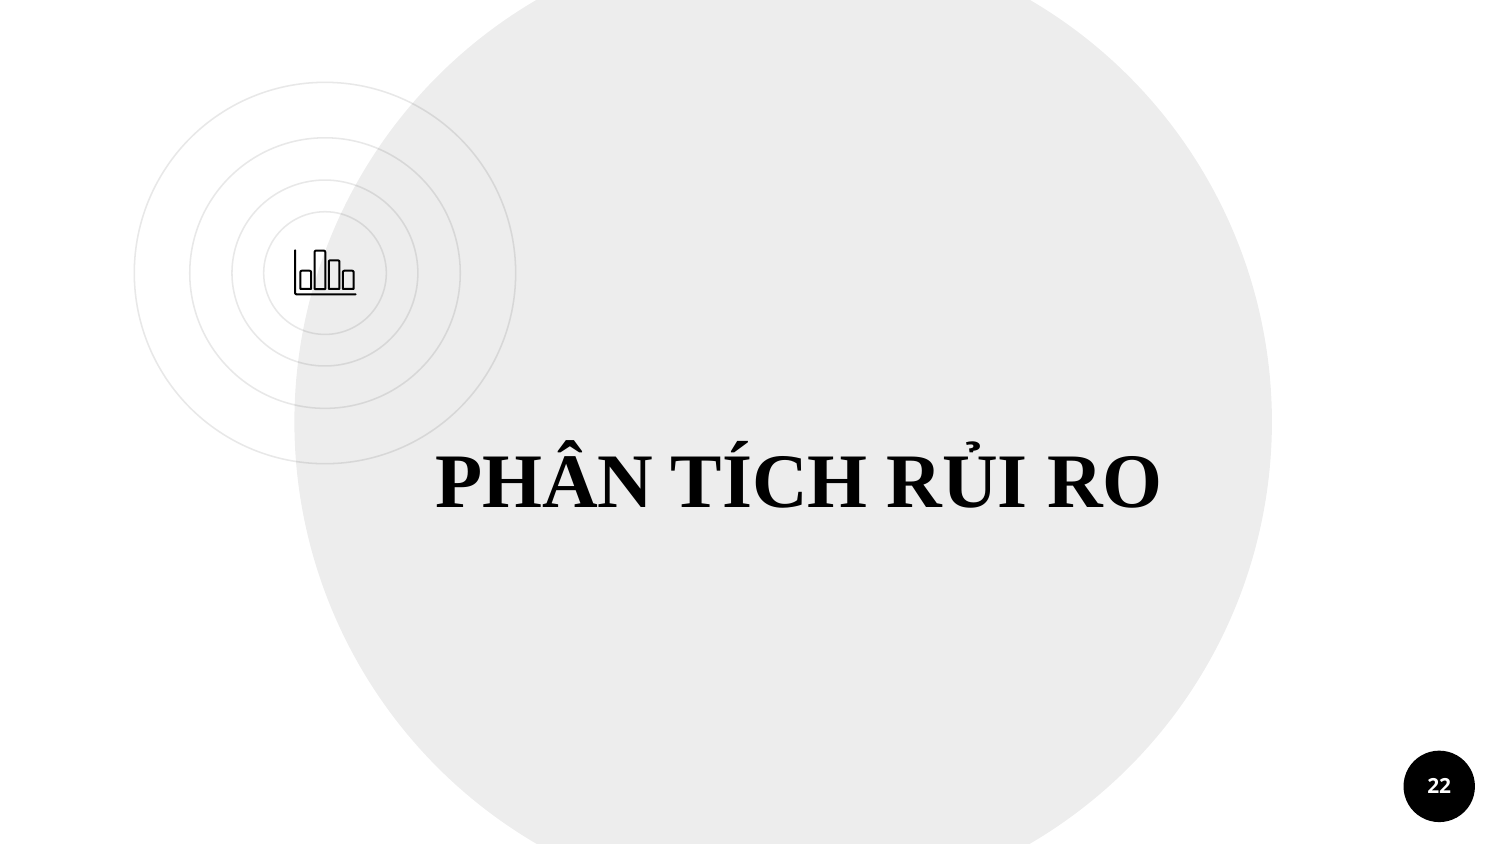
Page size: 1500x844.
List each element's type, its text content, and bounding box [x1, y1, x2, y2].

text_box PHÂN TÍCH RỦI RO [420, 409, 1294, 531]
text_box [294, 250, 356, 295]
slide_number 22 [1403, 750, 1475, 823]
